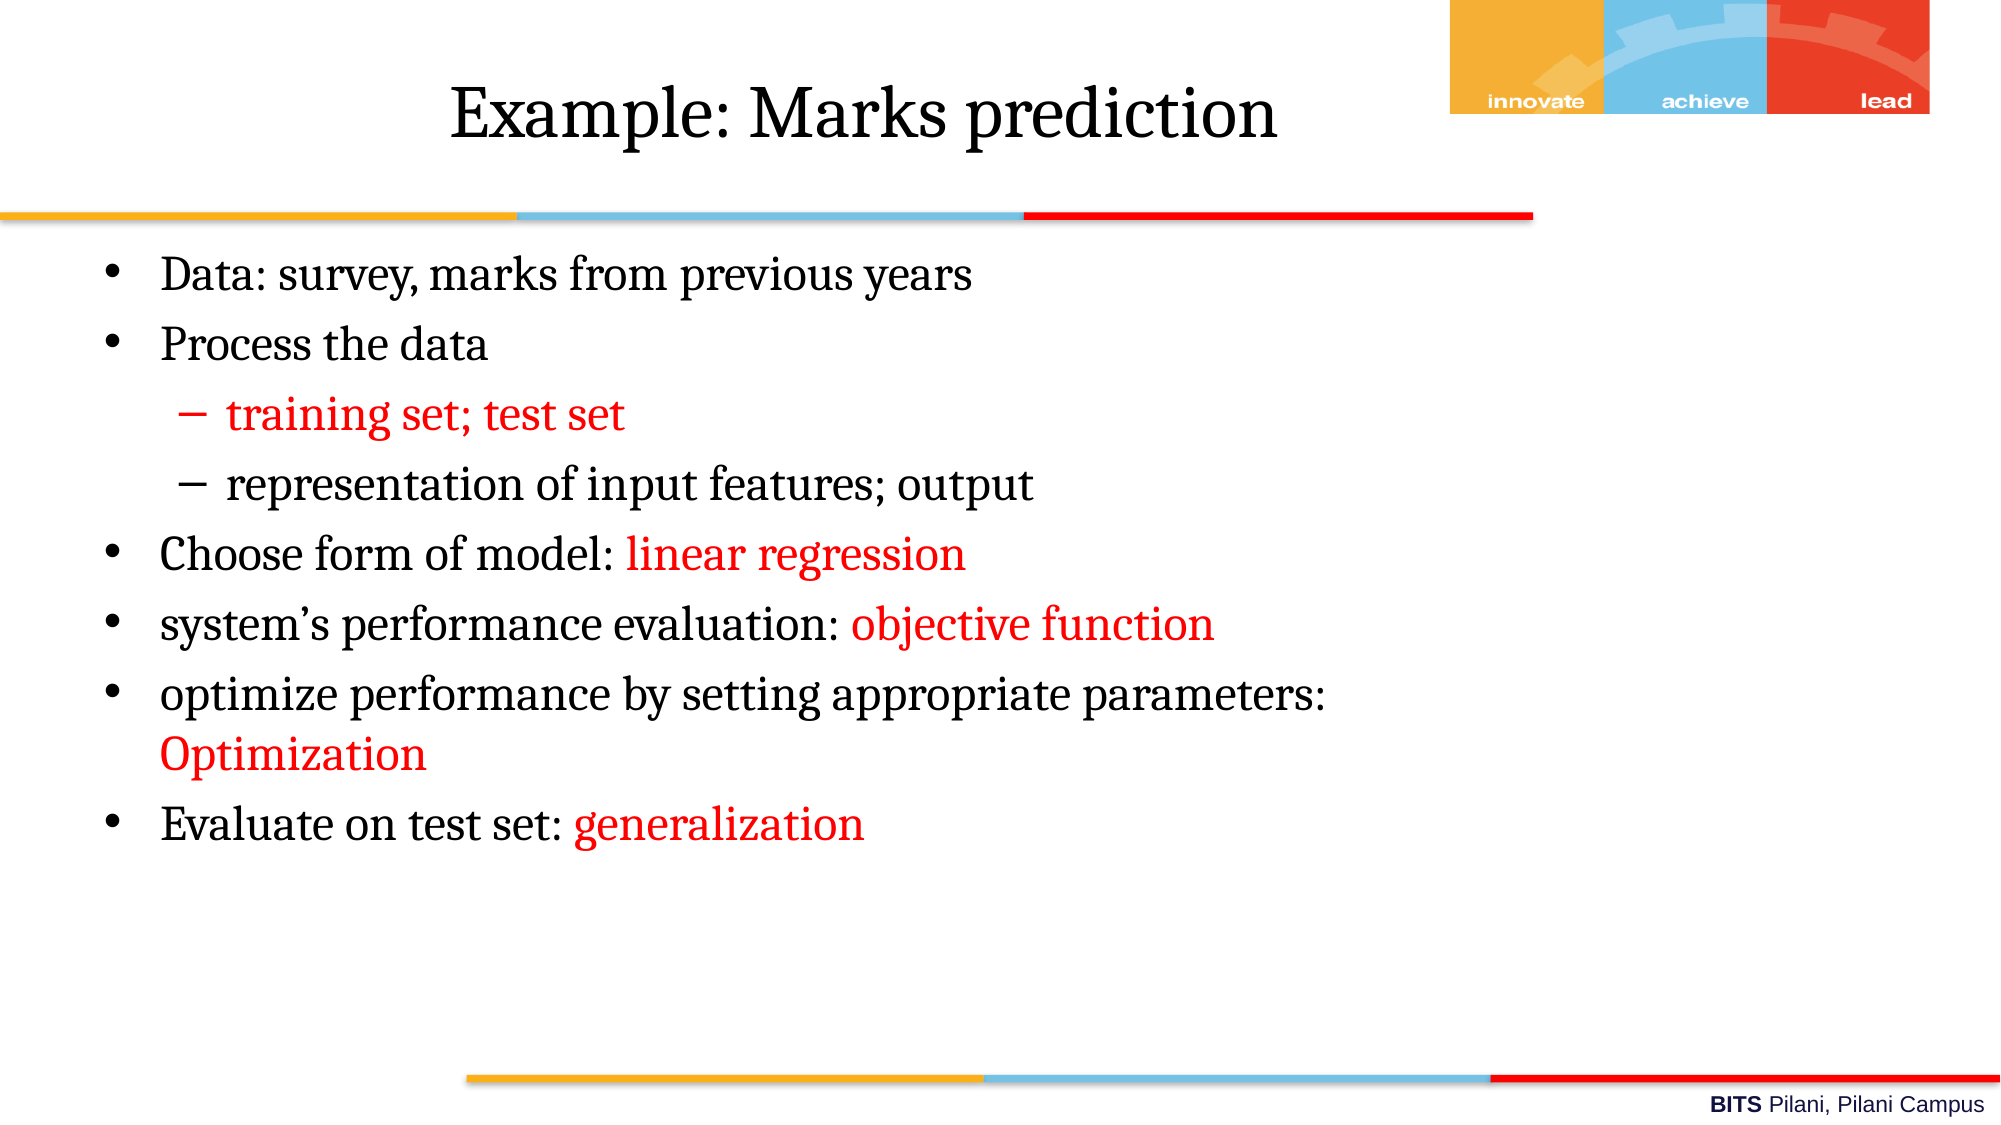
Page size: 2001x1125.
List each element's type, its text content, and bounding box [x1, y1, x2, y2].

title Example: Marks prediction [396, 56, 1436, 160]
list Data: survey, marks from previous years Process the data training set; test set representation of input features; output Choose form of model: linear regression system’s performance evaluation: objective function optimize performance by setting appropriate parameters: Optimization Evaluate on test set: generalization [88, 233, 1477, 956]
picture [1449, 0, 1930, 114]
